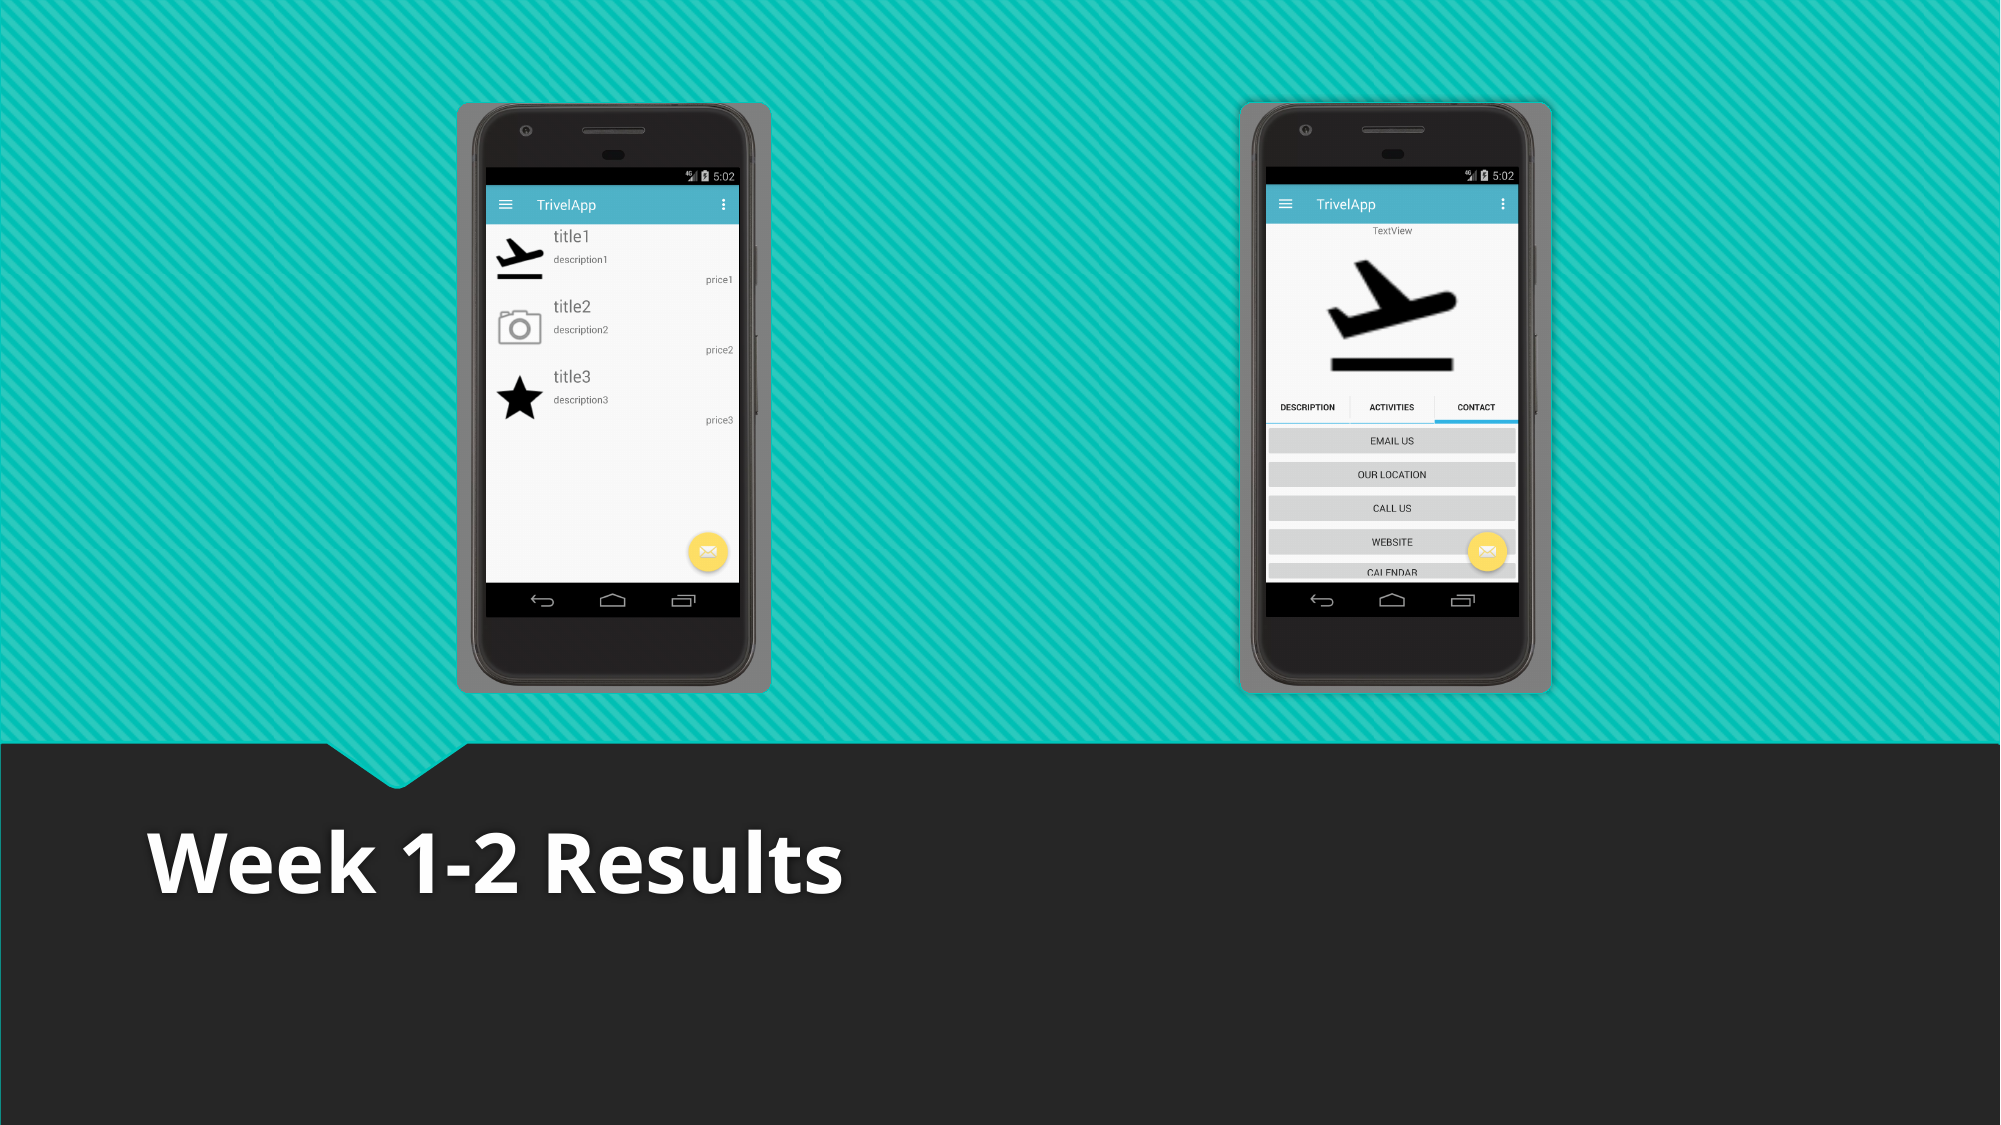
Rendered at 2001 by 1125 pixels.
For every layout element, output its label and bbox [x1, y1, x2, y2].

picture [456, 102, 772, 694]
text_box [0, 742, 2000, 1125]
text_box [0, 0, 2000, 742]
list [1239, 102, 1552, 694]
